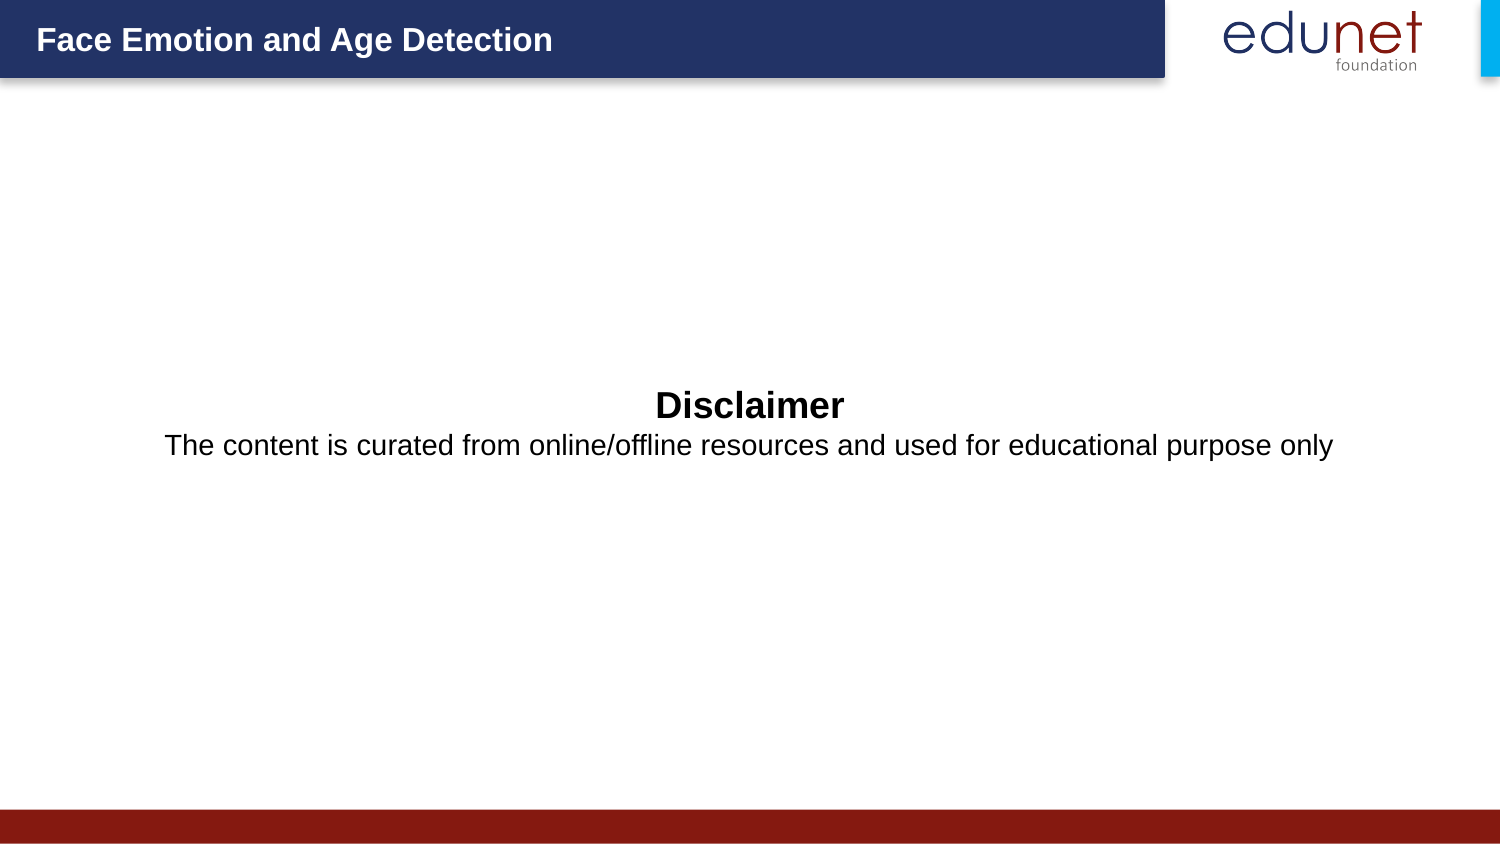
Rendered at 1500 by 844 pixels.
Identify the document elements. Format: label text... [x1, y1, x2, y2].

picture [1219, 8, 1424, 75]
text_box Disclaimer The content is curated from online/offline resources and used for educational purpose only [149, 373, 1351, 469]
